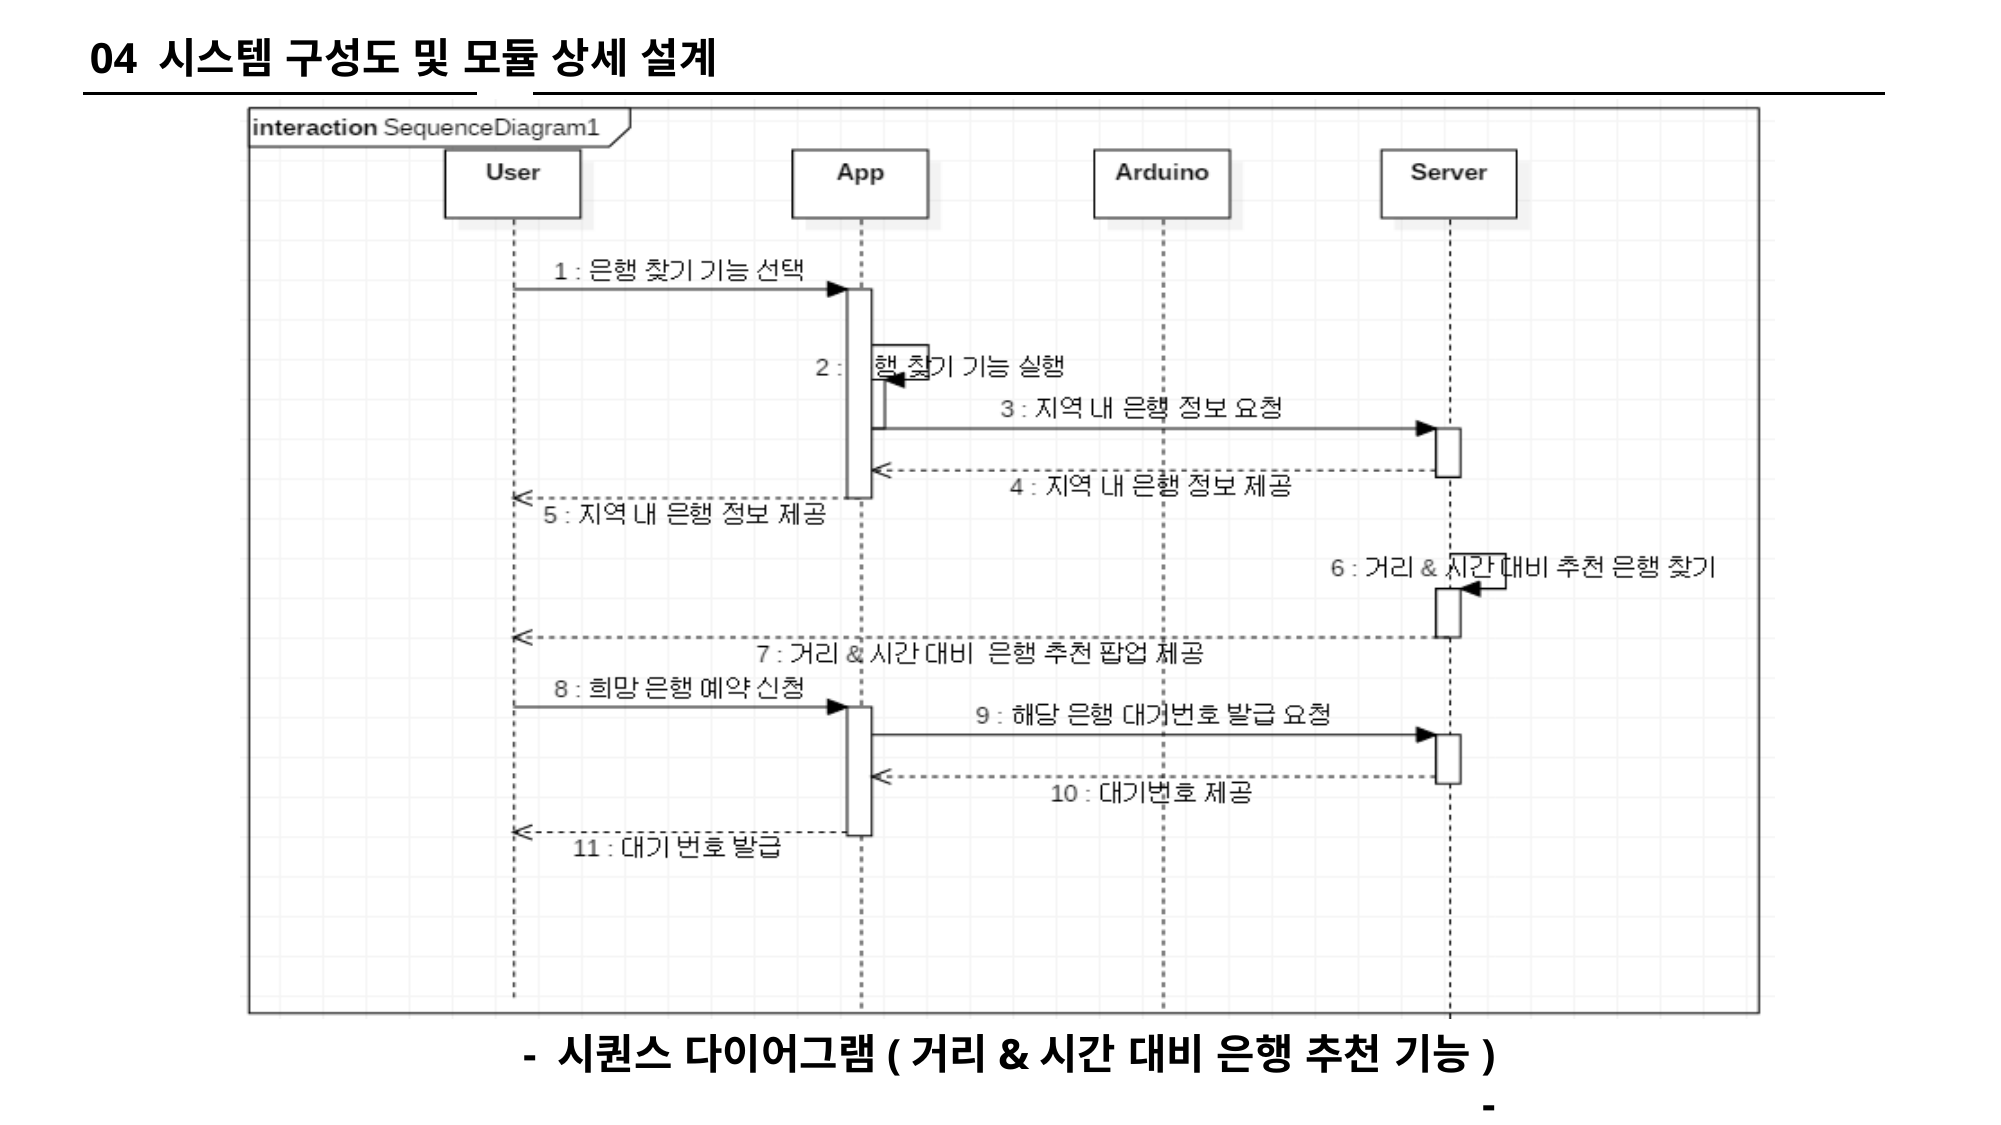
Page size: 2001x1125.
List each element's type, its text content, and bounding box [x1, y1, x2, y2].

picture [240, 99, 1775, 1019]
text_box - 시퀀스 다이어그램(거리&시간 대비 은행 추천 기능) - [489, 1020, 1511, 1125]
text_box 04 시스템 구성도 및 모듈 상세 설계 [75, 24, 757, 89]
